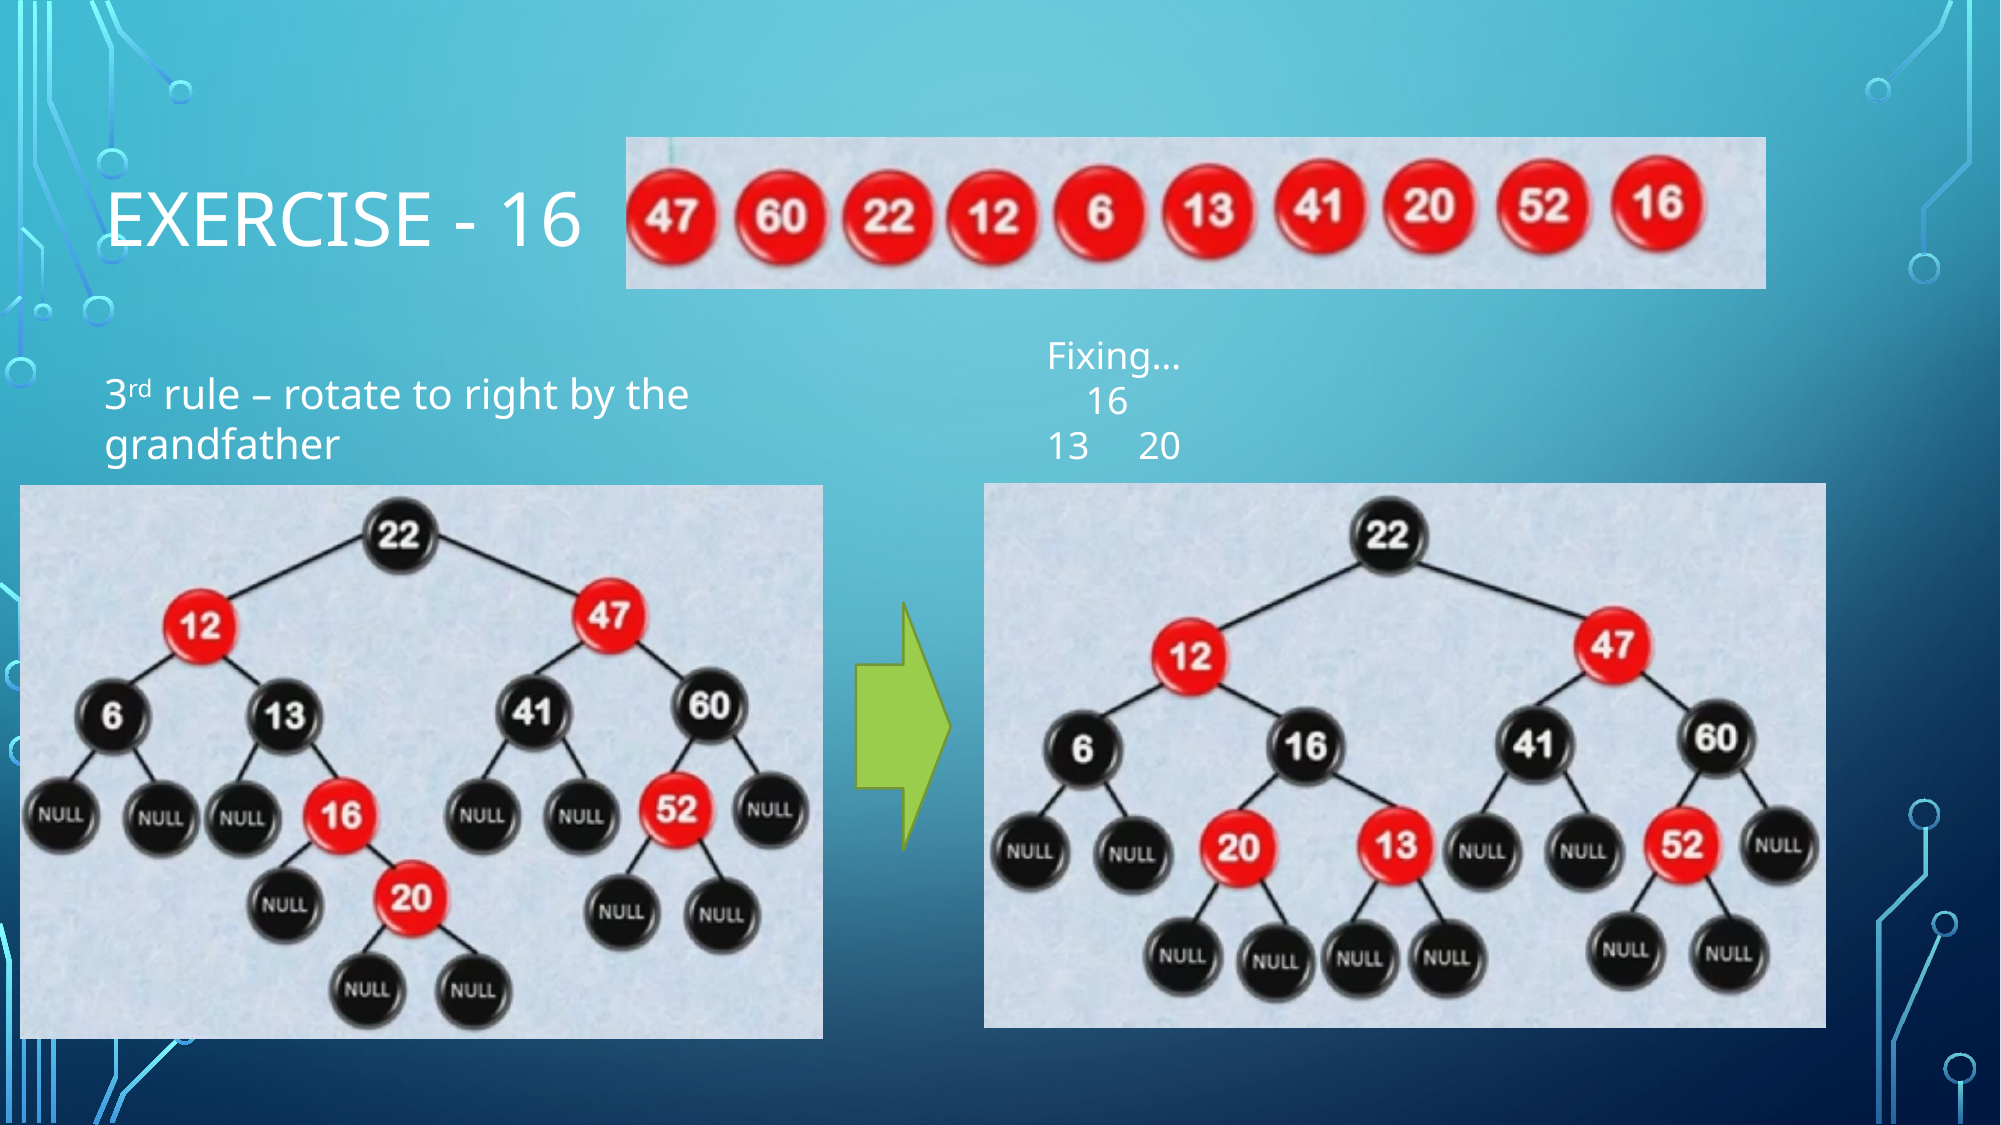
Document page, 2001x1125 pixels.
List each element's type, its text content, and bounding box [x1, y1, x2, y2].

text_box [854, 601, 953, 852]
picture [625, 137, 1766, 289]
picture [20, 485, 823, 1039]
picture [984, 483, 1826, 1028]
title EXERCISE - 16 [89, 101, 1813, 344]
text_box Fixing… 16 13 20 [1031, 324, 1706, 474]
text_box 3rd rule – rotate to right by the grandfather [89, 360, 763, 476]
